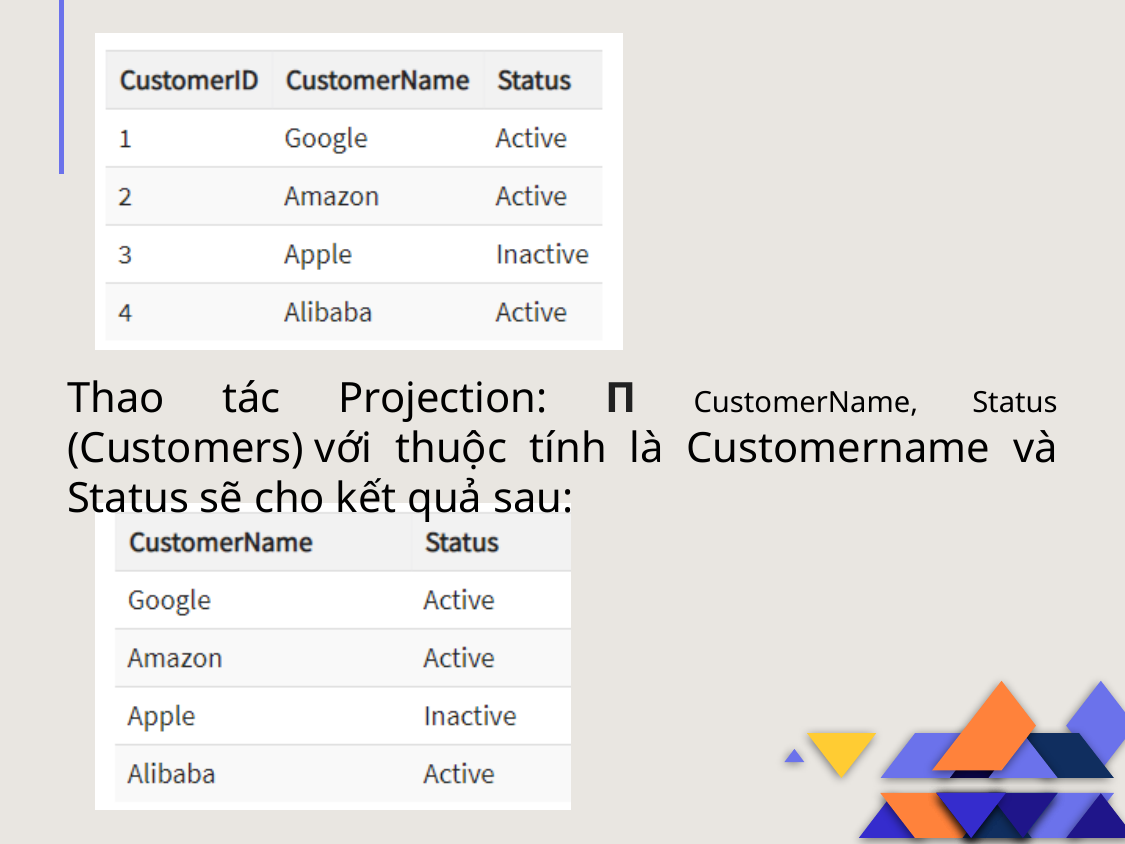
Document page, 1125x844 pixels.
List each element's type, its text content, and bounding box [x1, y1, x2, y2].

picture [95, 503, 571, 811]
text_box Thao tác Projection: Π CustomerName, Status (Customers) với thuộc tính là Customername và Status sẽ cho kết quả sau: [52, 363, 1073, 480]
picture [95, 33, 623, 350]
